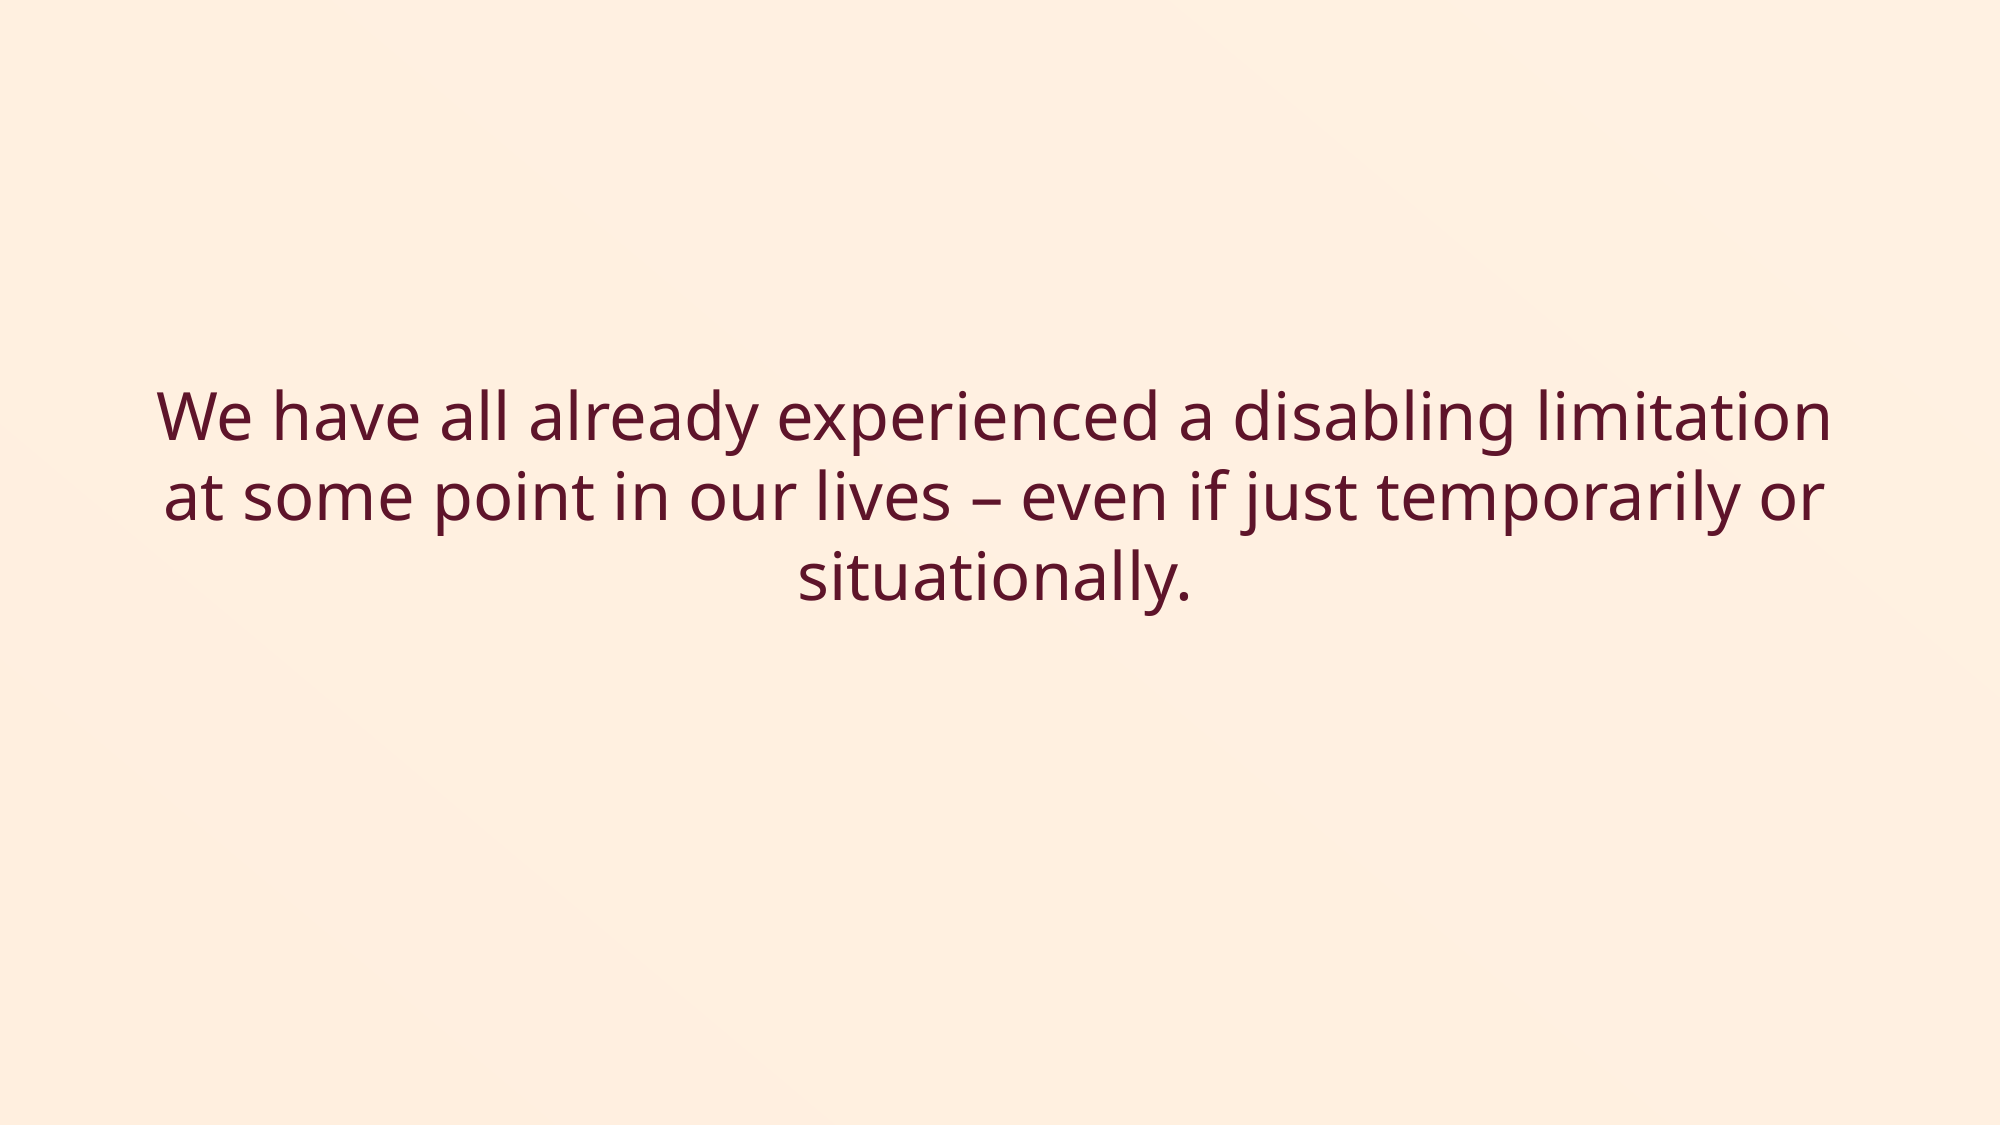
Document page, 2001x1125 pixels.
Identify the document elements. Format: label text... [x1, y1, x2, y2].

title We have all already experienced a disabling limitation at some point in our lives – even if just temporarily or situationally. [122, 358, 1870, 923]
